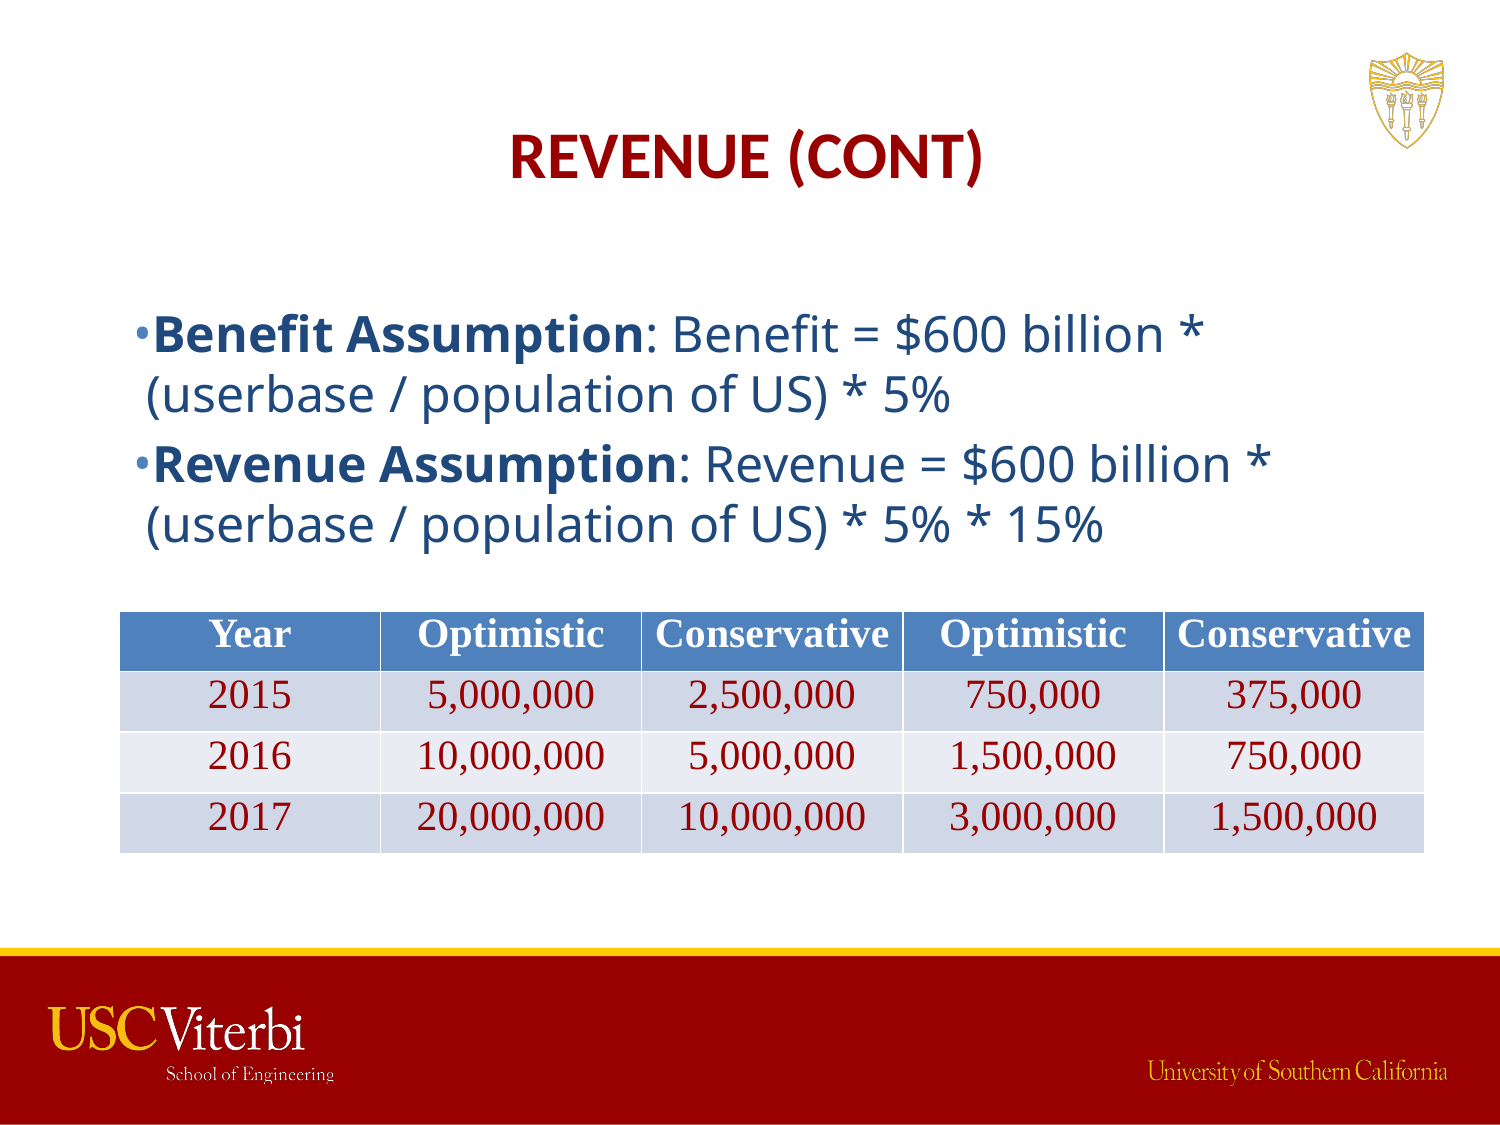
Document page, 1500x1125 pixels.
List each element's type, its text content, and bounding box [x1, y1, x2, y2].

table_cell 1,500,000 [904, 733, 1163, 792]
picture [1147, 1059, 1447, 1086]
title Revenue (cont) [69, 66, 1426, 238]
table_cell 1,500,000 [1165, 794, 1424, 853]
table_header Optimistic [381, 612, 641, 671]
table_cell 2017 [120, 794, 380, 853]
table_cell 5,000,000 [381, 672, 641, 731]
table_header Conservative [642, 612, 902, 671]
picture [1345, 38, 1468, 162]
list Benefit Assumption: Benefit = $600 billion * (userbase / population of US) * 5% Revenue Assumption: Revenue = $600 billion * (userbase / population of US) * 5% * 15% [75, 287, 1425, 1005]
table_header Conservative [1165, 612, 1424, 671]
table_cell 3,000,000 [904, 794, 1163, 853]
table_cell 20,000,000 [381, 794, 641, 853]
table_header Optimistic [904, 612, 1163, 671]
table_cell 2,500,000 [642, 672, 902, 731]
picture [47, 1006, 334, 1084]
table_cell 10,000,000 [642, 794, 902, 853]
table_cell 10,000,000 [381, 733, 641, 792]
table_cell 750,000 [1165, 733, 1424, 792]
table_cell 2016 [120, 733, 380, 792]
table_cell 5,000,000 [642, 733, 902, 792]
table_cell 2015 [120, 672, 380, 731]
table_cell 750,000 [904, 672, 1163, 731]
table_cell 375,000 [1165, 672, 1424, 731]
table_header Year [120, 612, 380, 671]
